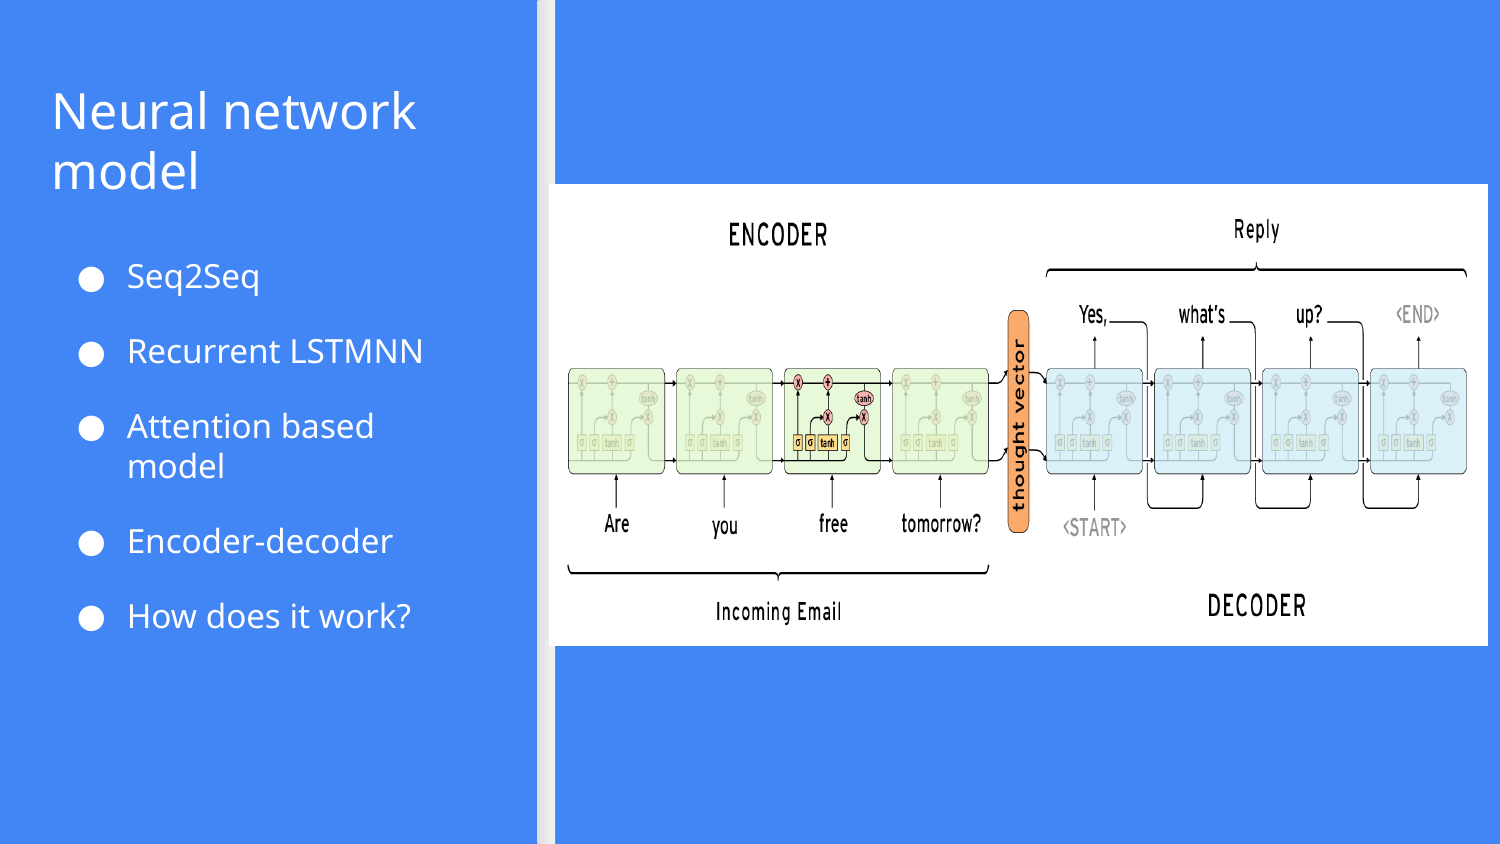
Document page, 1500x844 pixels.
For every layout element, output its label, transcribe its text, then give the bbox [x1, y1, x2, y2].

text_box Neural network model [37, 58, 498, 215]
text_box Seq2Seq Recurrent LSTMNN Attention based model Encoder-decoder How does it work? [37, 240, 498, 760]
picture [549, 184, 1488, 646]
